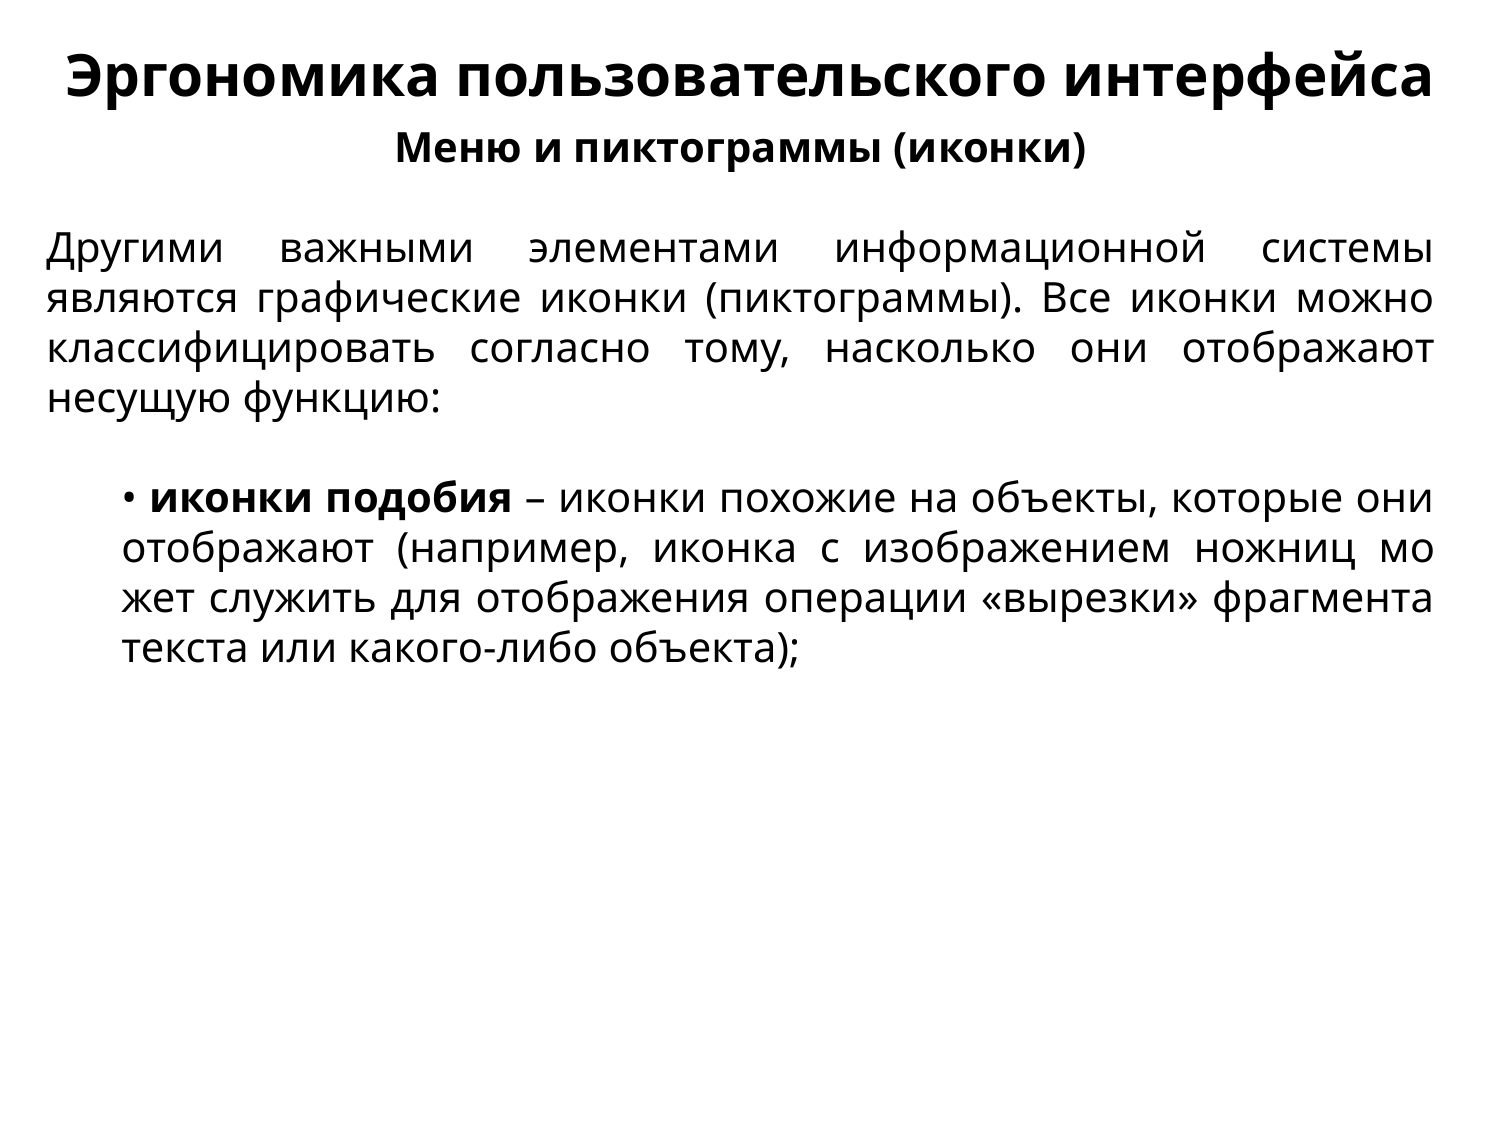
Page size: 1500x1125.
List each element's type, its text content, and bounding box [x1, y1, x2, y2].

text_box Эргономика пользовательского интерфейса [17, 30, 1483, 116]
text_box Меню и пиктограммы (иконки) Другими важными элементами информационной системы являются графические иконки (пиктограммы). Все иконки можно классифицировать согласно тому, насколько они ото­бражают несущую функцию: • иконки подобия – иконки похожие на объекты, которые они отображают (например, иконка с изображением ножниц мо­жет служить для отображения операции «вырезки» фрагмента текста или какого-либо объекта); [31, 113, 1450, 679]
